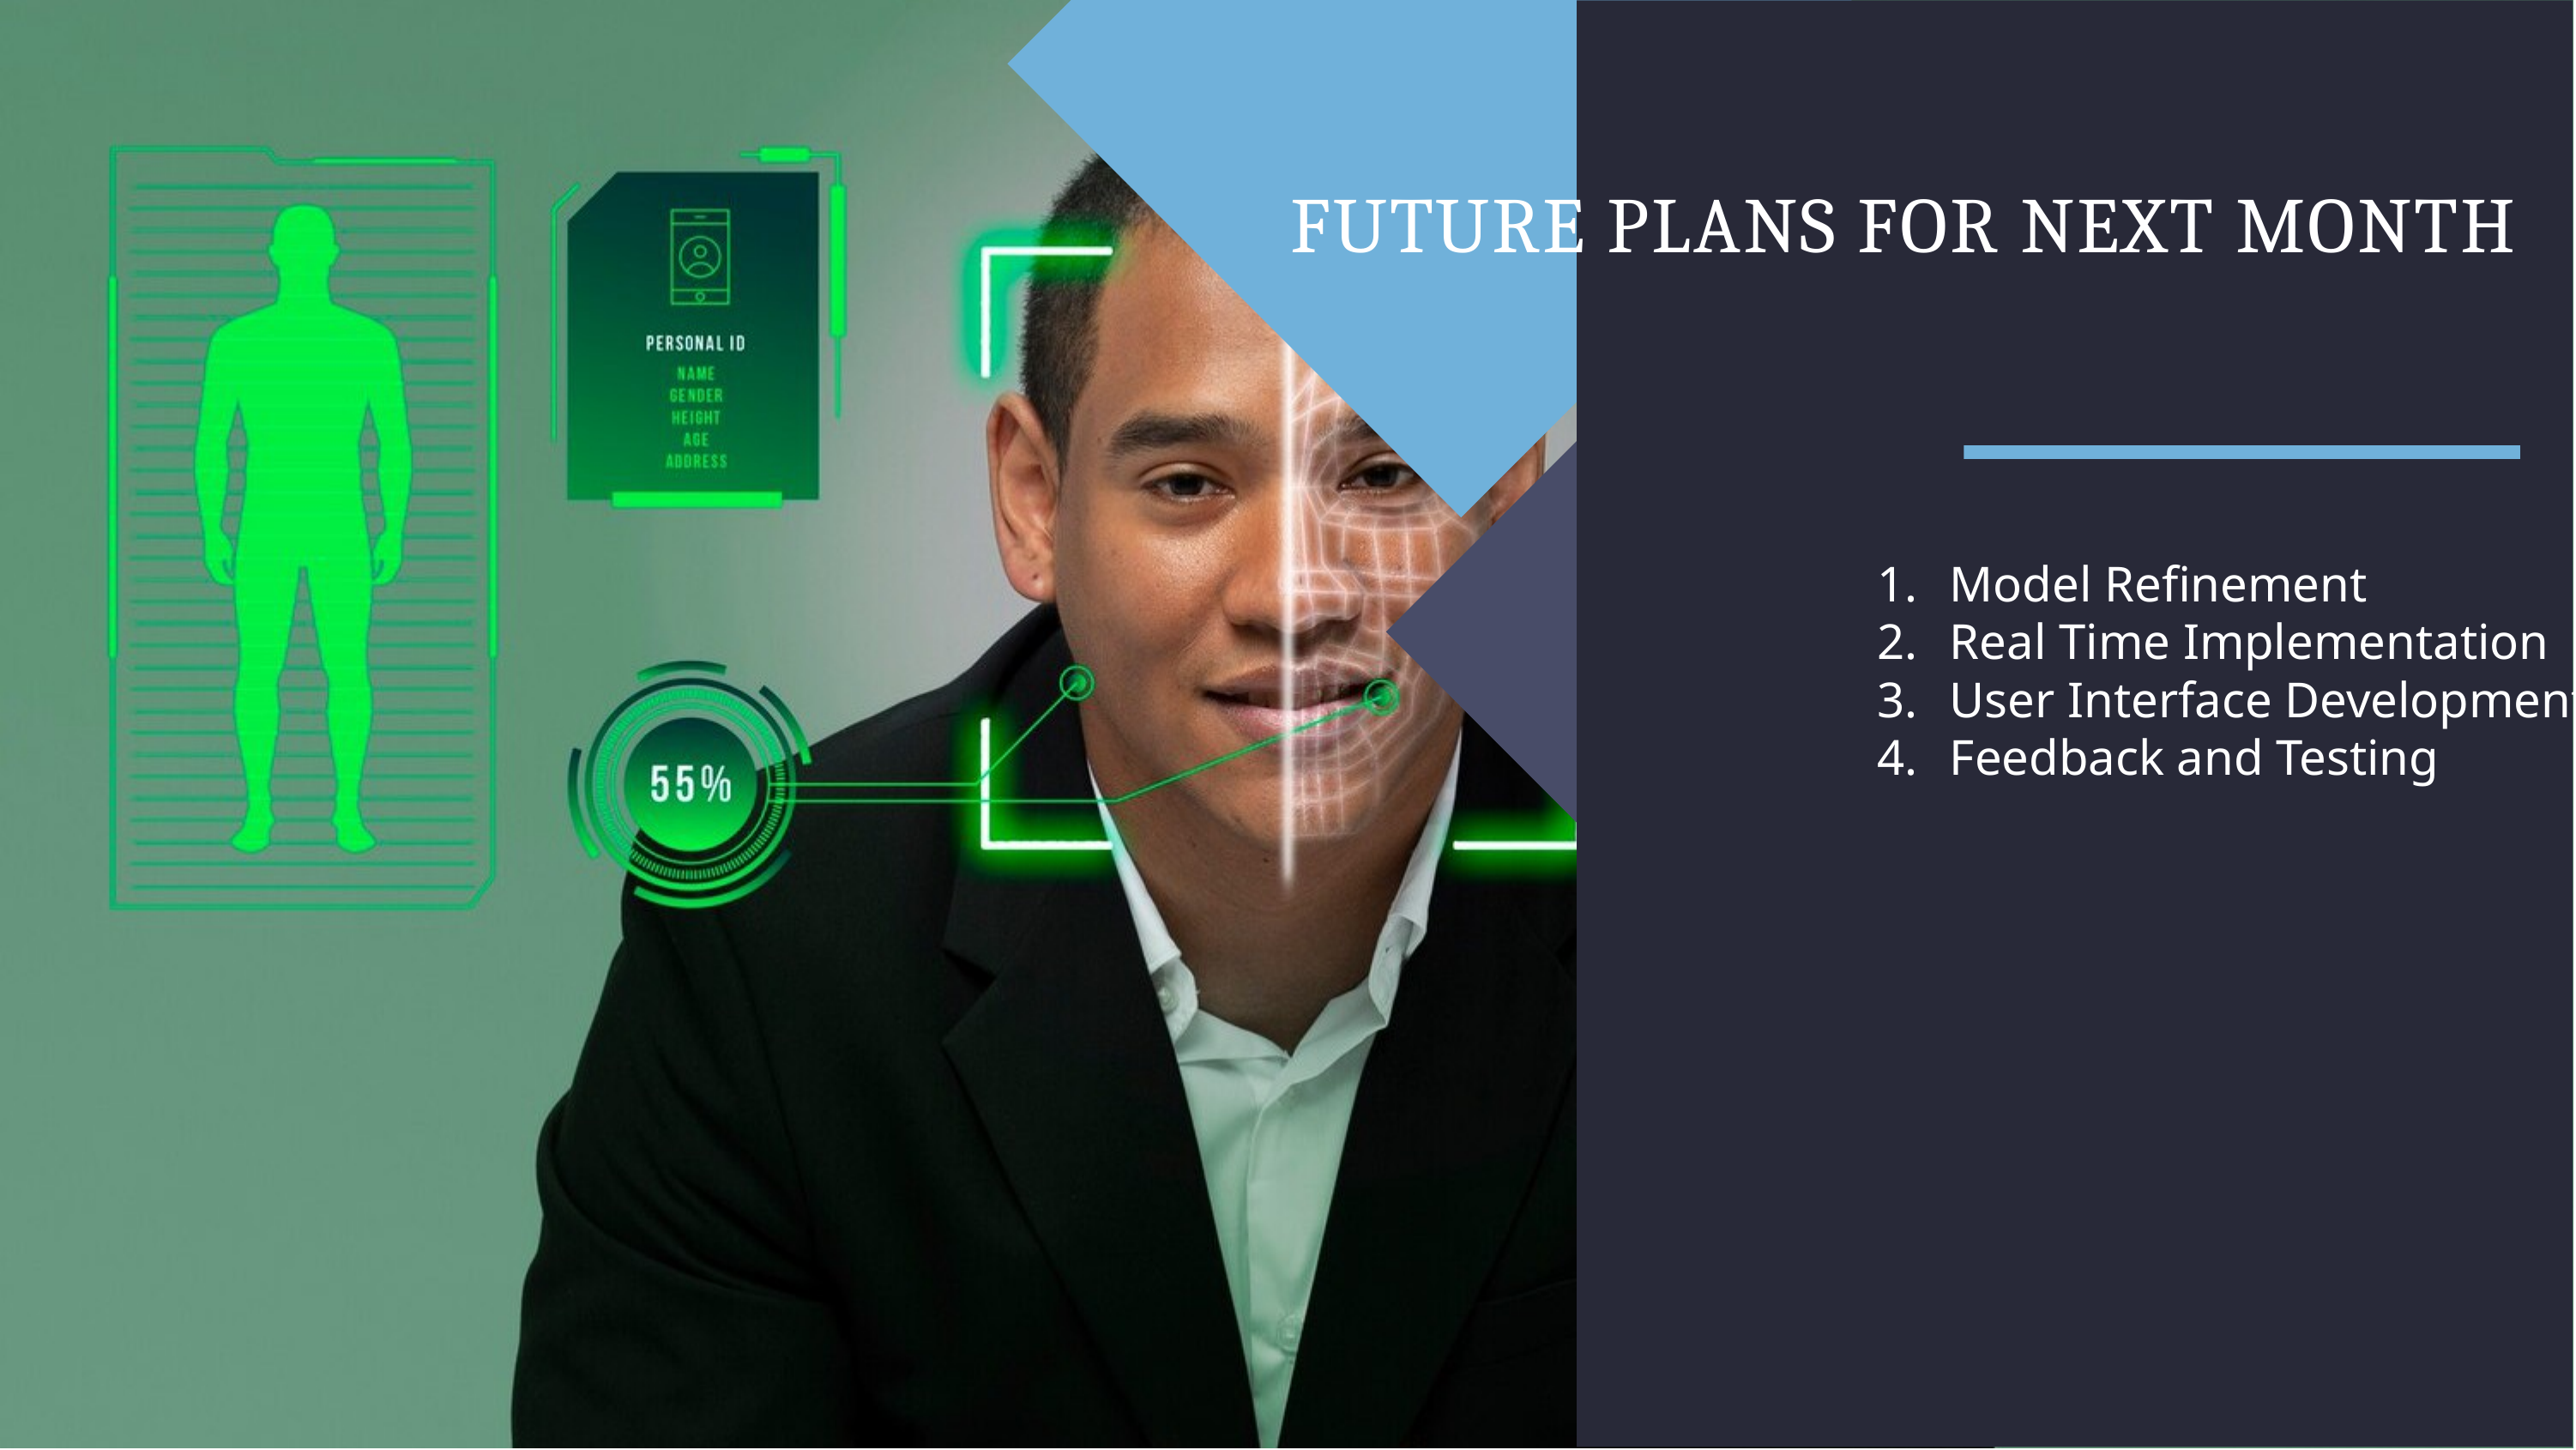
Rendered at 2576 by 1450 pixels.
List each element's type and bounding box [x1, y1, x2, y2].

text_box [0, 0, 2573, 1448]
